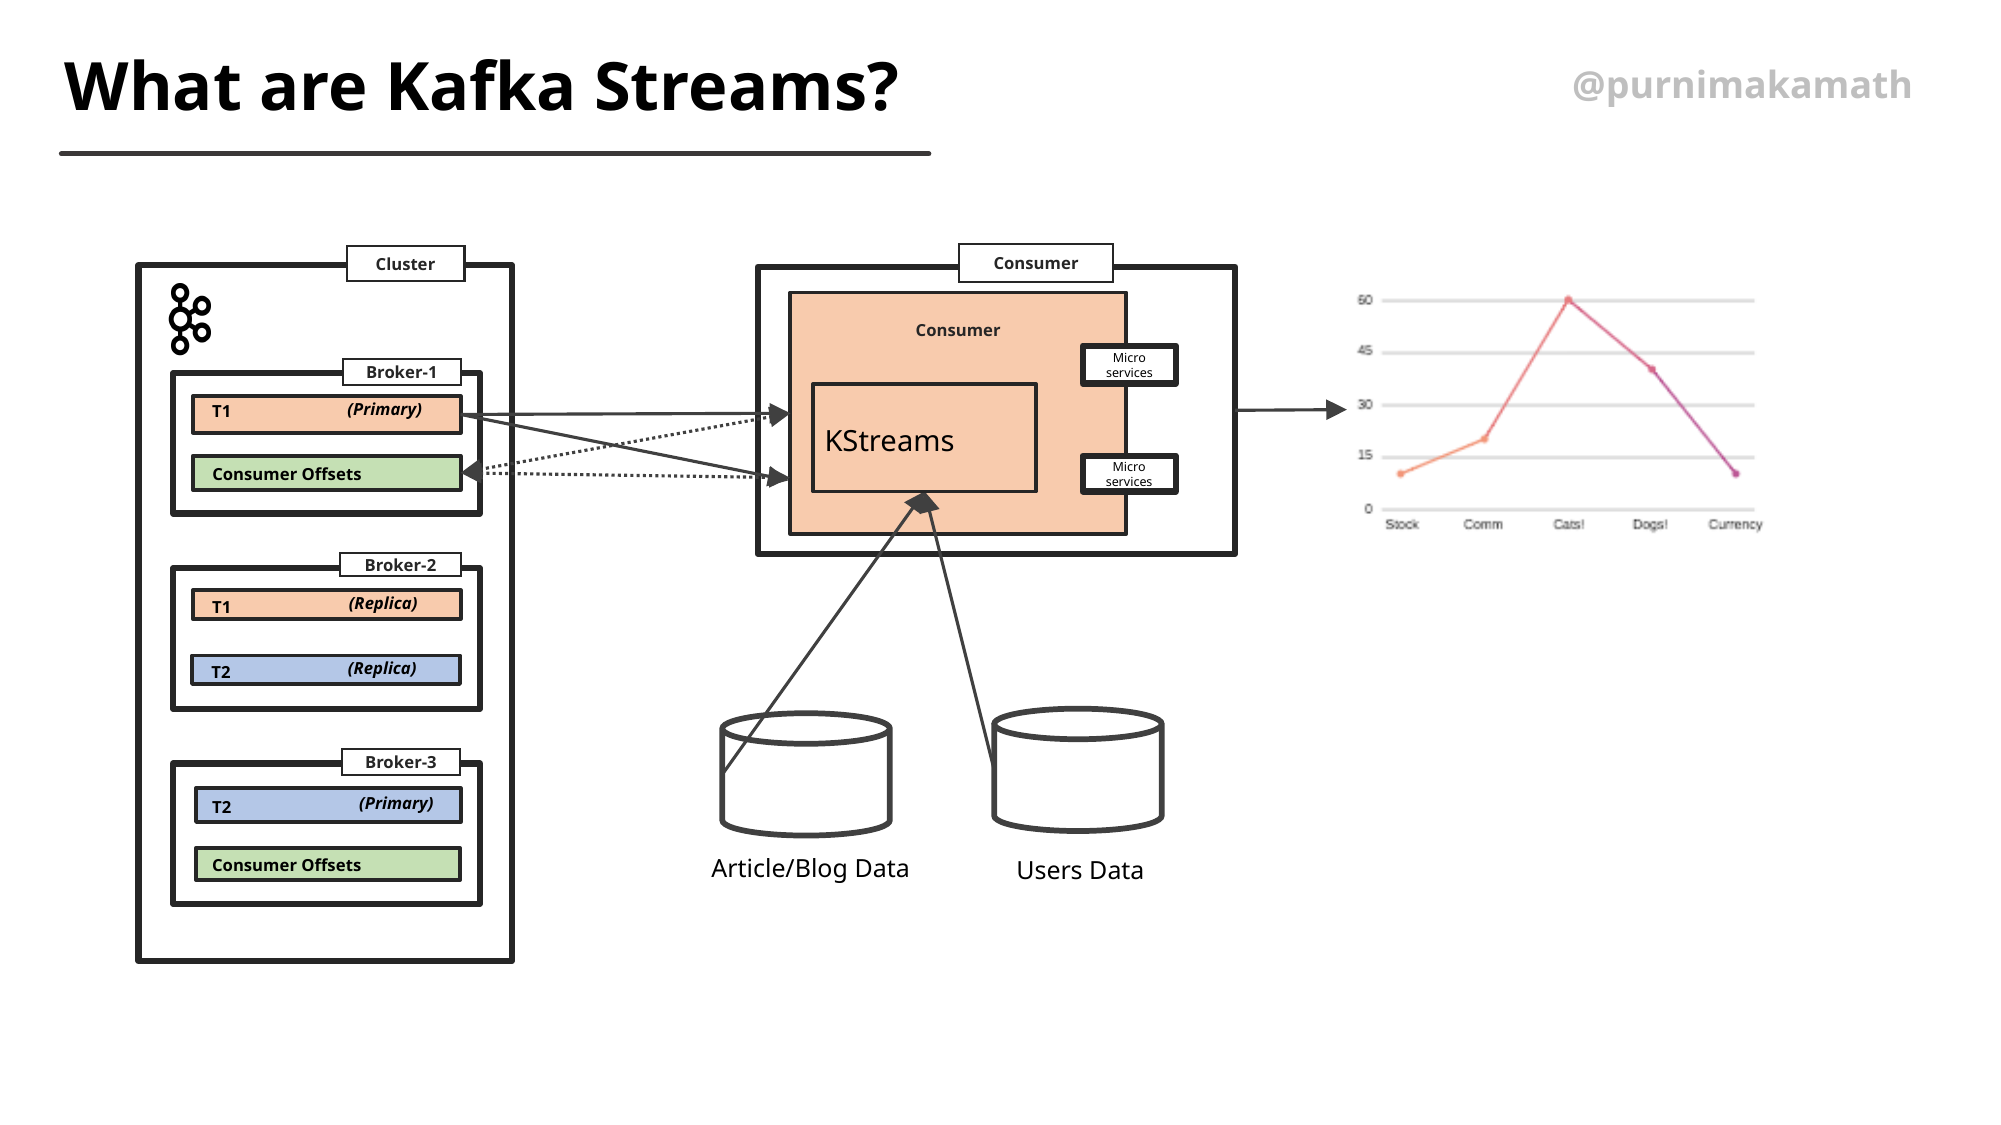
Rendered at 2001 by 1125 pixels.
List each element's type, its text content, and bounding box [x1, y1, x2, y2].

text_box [757, 244, 1236, 554]
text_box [805, 491, 925, 714]
text_box Article/Blog Data [696, 845, 926, 891]
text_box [812, 384, 1037, 492]
text_box [721, 712, 891, 837]
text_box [173, 359, 480, 514]
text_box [924, 491, 1078, 709]
text_box @purnimakamath [1557, 53, 1929, 114]
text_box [173, 749, 480, 904]
picture [1346, 276, 1784, 543]
text_box What are Kafka Streams? [49, 36, 915, 131]
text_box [138, 245, 512, 962]
text_box [993, 707, 1163, 833]
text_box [173, 553, 480, 709]
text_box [460, 413, 791, 472]
text_box Users Data [1001, 847, 1160, 893]
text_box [460, 472, 791, 478]
